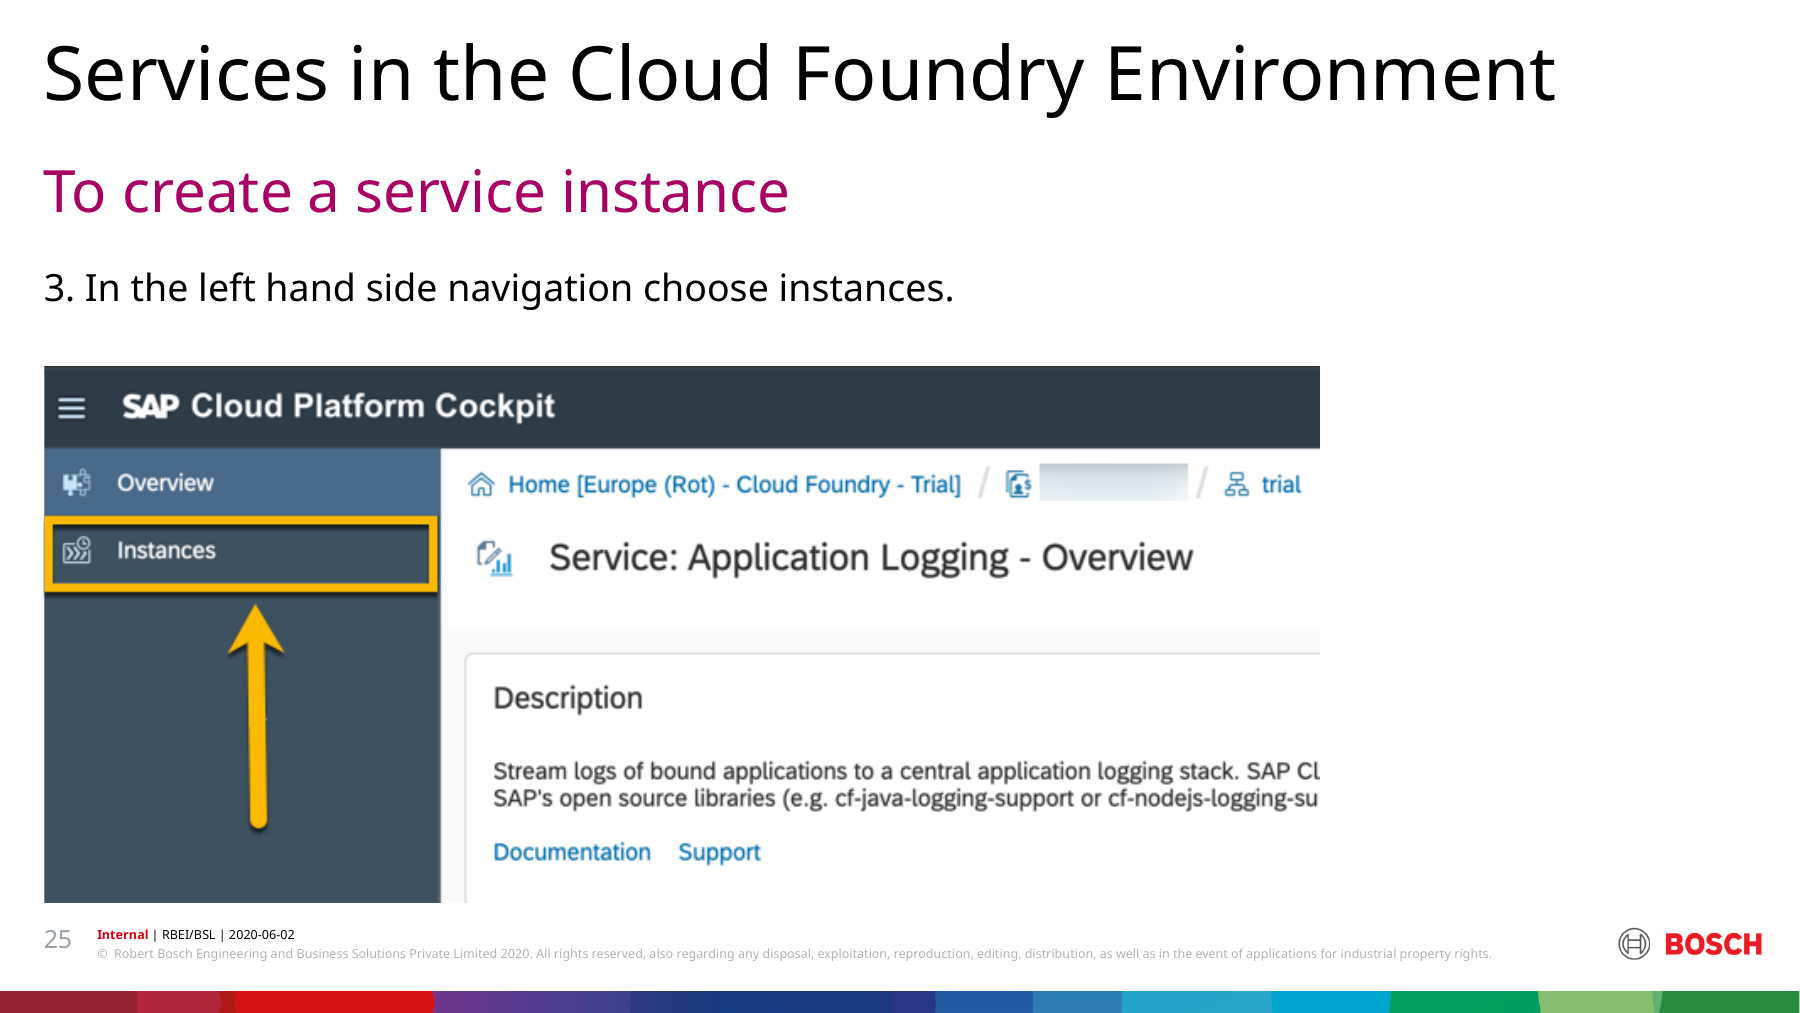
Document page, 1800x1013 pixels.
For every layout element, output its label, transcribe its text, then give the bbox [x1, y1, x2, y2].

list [43, 366, 1320, 903]
picture [1390, 896, 1800, 1013]
picture [0, 905, 1272, 1013]
text_box Services in the Cloud Foundry Environment [43, 36, 1759, 119]
text_box To create a service instance [43, 162, 1759, 226]
title 3. In the left hand side navigation choose instances. [43, 269, 1759, 333]
slide_number 25 [43, 923, 92, 991]
